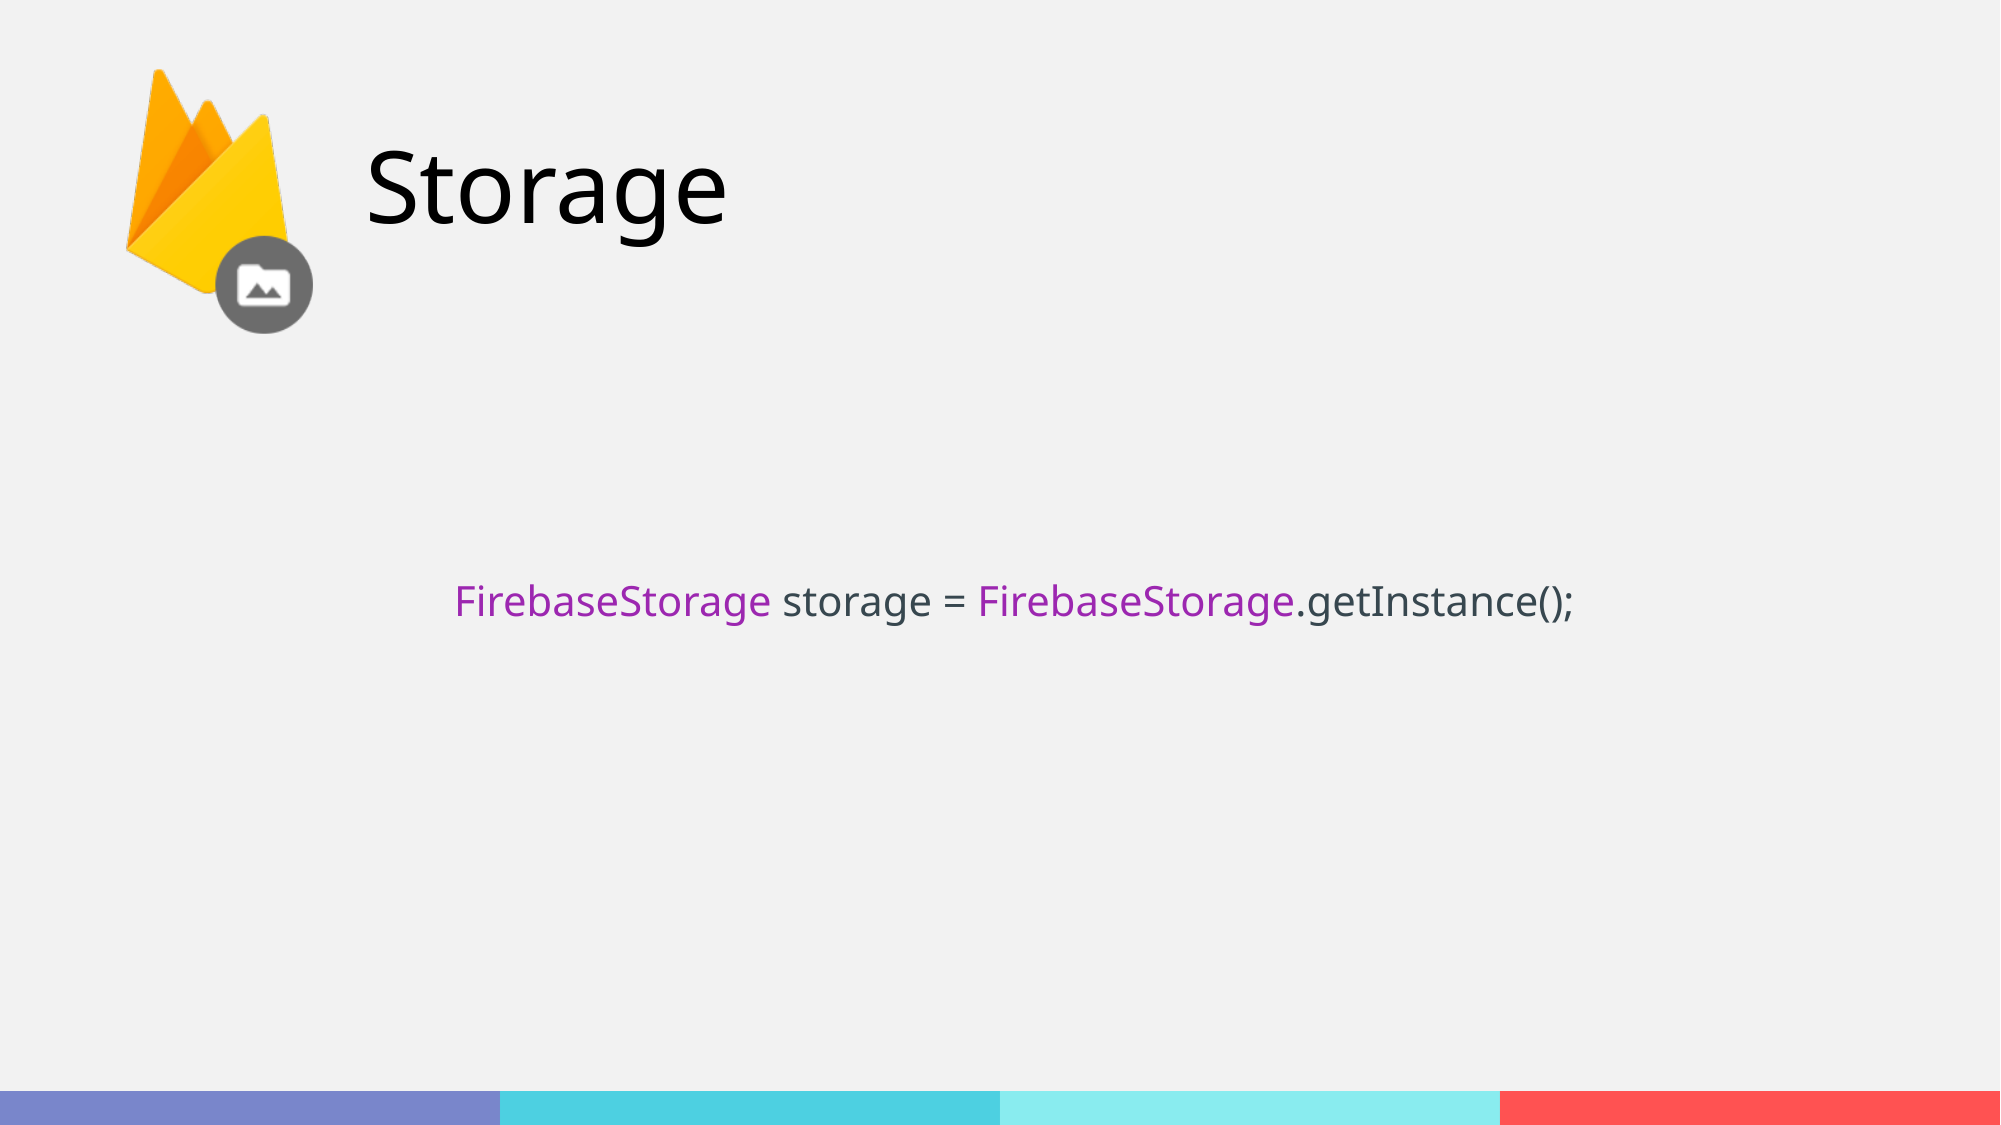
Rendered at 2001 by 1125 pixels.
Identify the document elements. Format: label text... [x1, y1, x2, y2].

title Storage [350, 82, 1863, 300]
text_box FirebaseStorage storage = FirebaseStorage.getInstance(); [454, 558, 1583, 642]
picture [0, 1091, 2000, 1125]
picture [81, 59, 350, 357]
